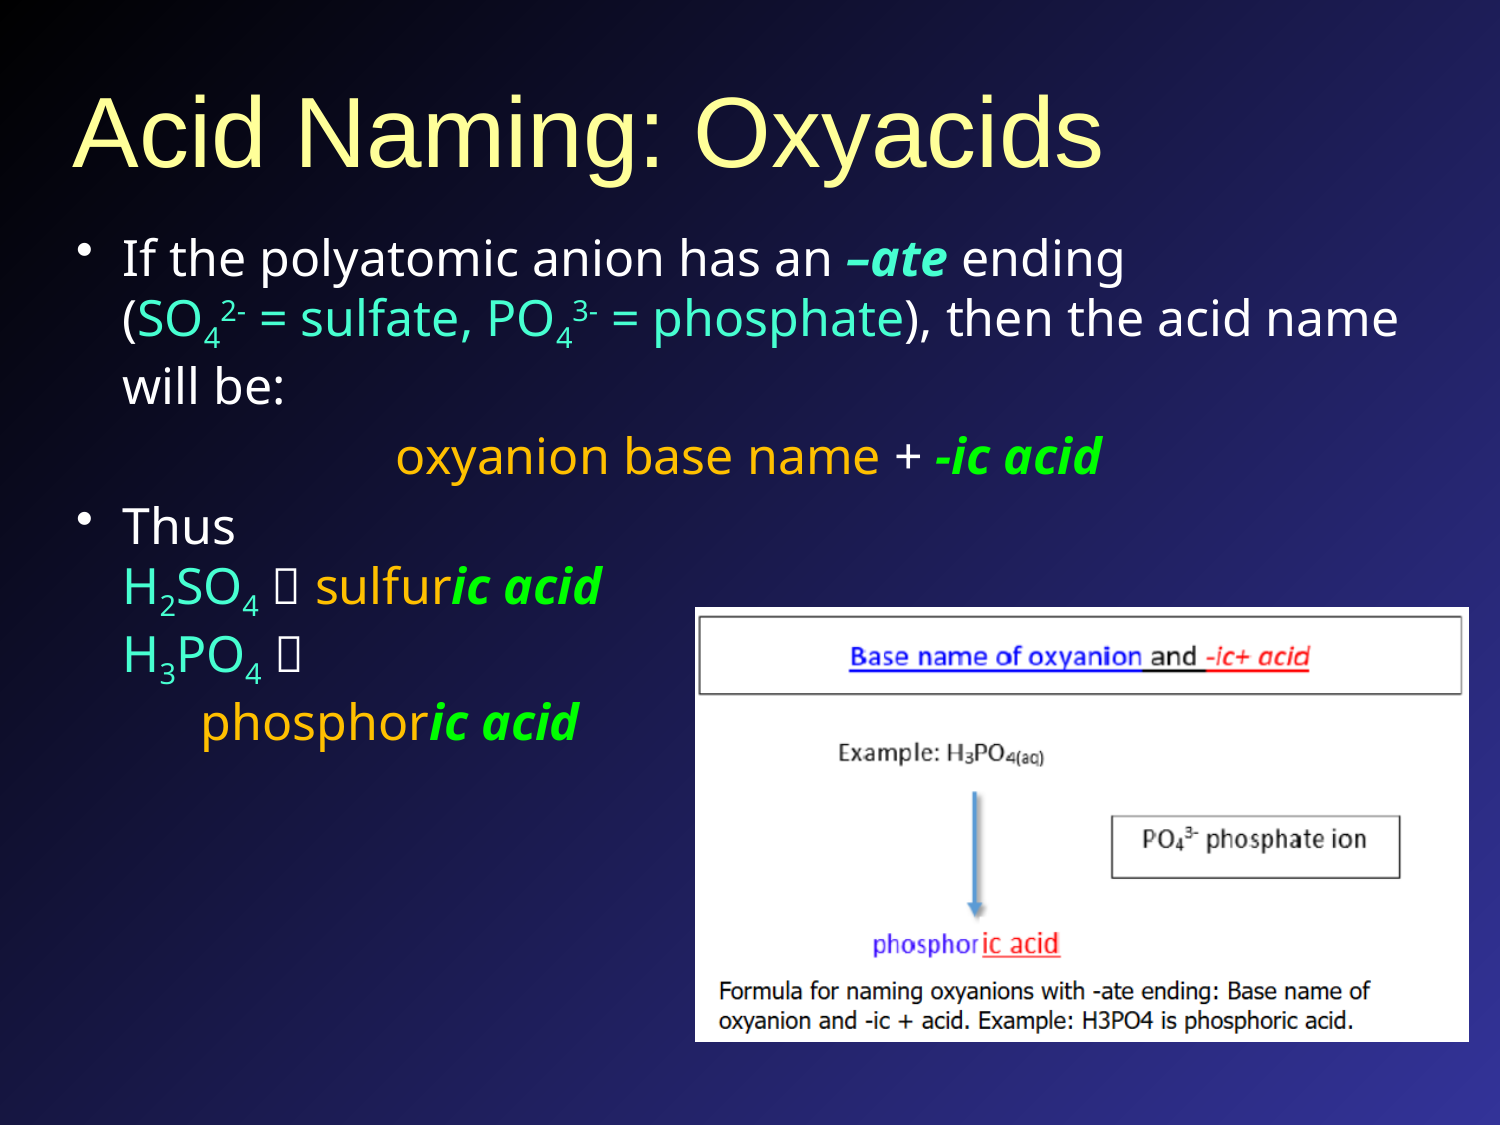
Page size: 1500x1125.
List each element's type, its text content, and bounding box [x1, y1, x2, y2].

title Acid Naming: Oxyacids [57, 59, 1440, 197]
list If the polyatomic anion has an –ate ending (SO42- = sulfate, PO43- = phosphate), then the acid name will be: oxyanion base name + -ic acid Thus H2SO4  sulfuric acid H3PO4  phosphoric acid [60, 218, 1438, 1075]
picture [695, 607, 1469, 1042]
